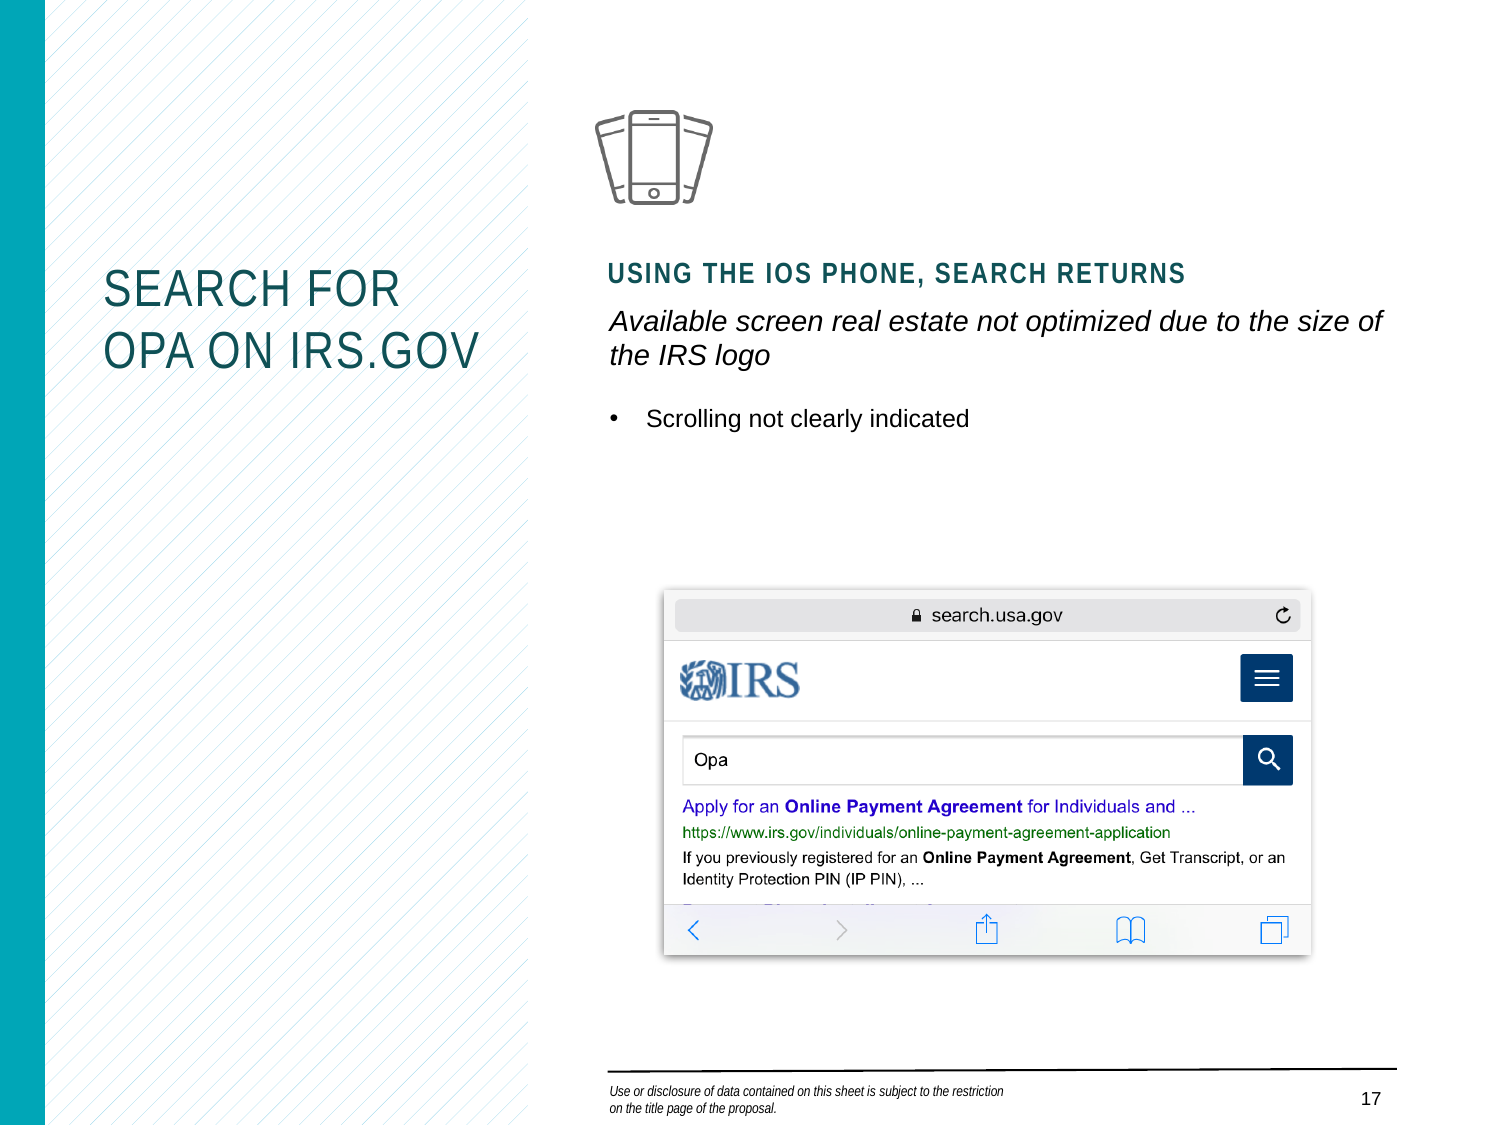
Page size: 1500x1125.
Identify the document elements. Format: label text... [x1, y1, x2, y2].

footer Use or disclosure of data contained on this sheet is subject to the restriction on the title page of the proposal. [607, 1072, 1009, 1125]
list USING THE IOS PHONE, SEARCH RETURNS Available screen real estate not optimized due to the size of the IRS logo Scrolling not clearly indicated [607, 254, 1397, 1014]
picture [558, 62, 750, 253]
picture [664, 590, 1311, 955]
title SEARCH for OPA on IRS.GOV [103, 254, 506, 531]
slide_number 17 [1059, 1071, 1397, 1125]
